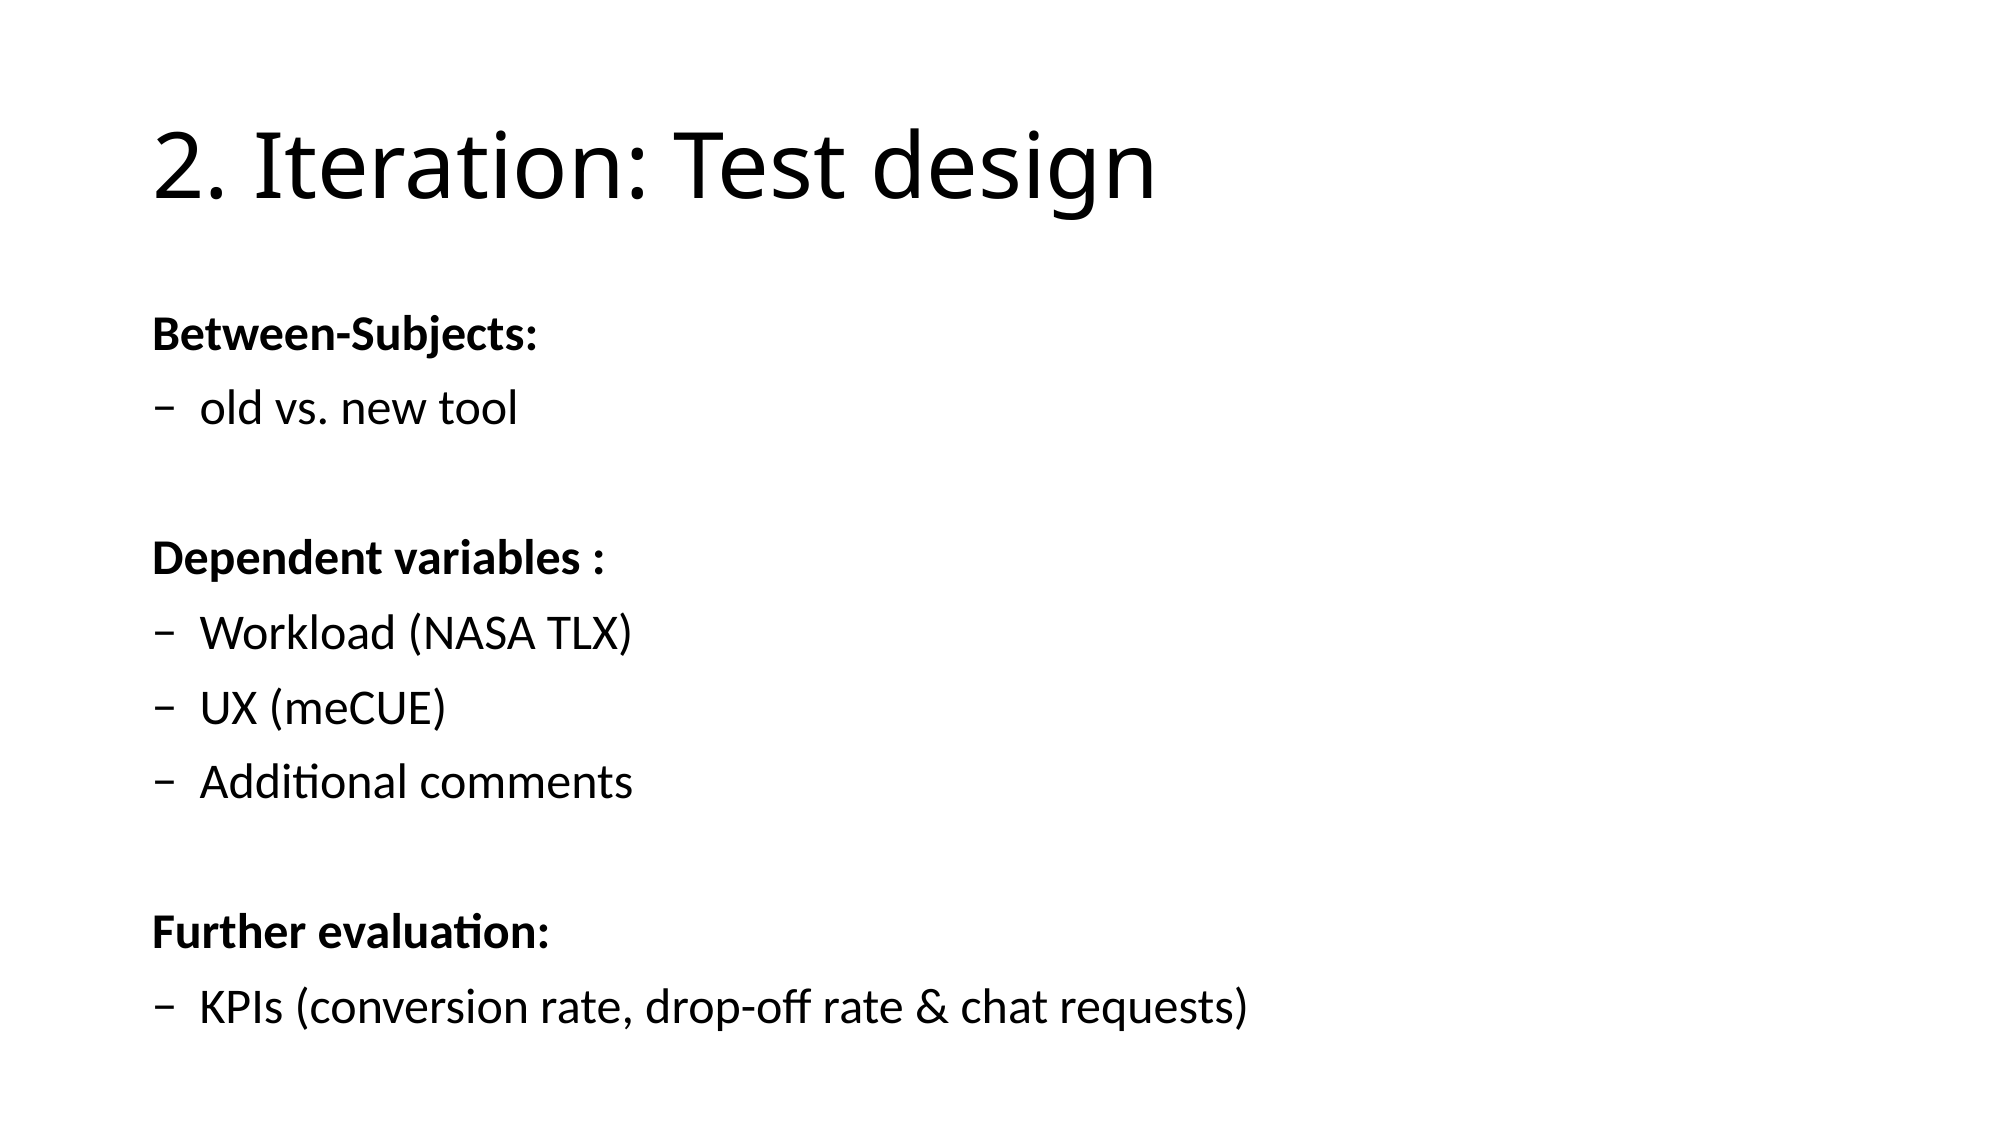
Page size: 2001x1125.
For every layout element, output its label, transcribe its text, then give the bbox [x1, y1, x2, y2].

text_box Between-Subjects: − old vs. new tool Dependent variables : − Workload (NASA TLX) − UX (meCUE) − Additional comments Further evaluation: − KPIs (conversion rate, drop-off rate & chat requests) [137, 299, 1863, 1066]
title 2. Iteration: Test design [137, 59, 1863, 278]
